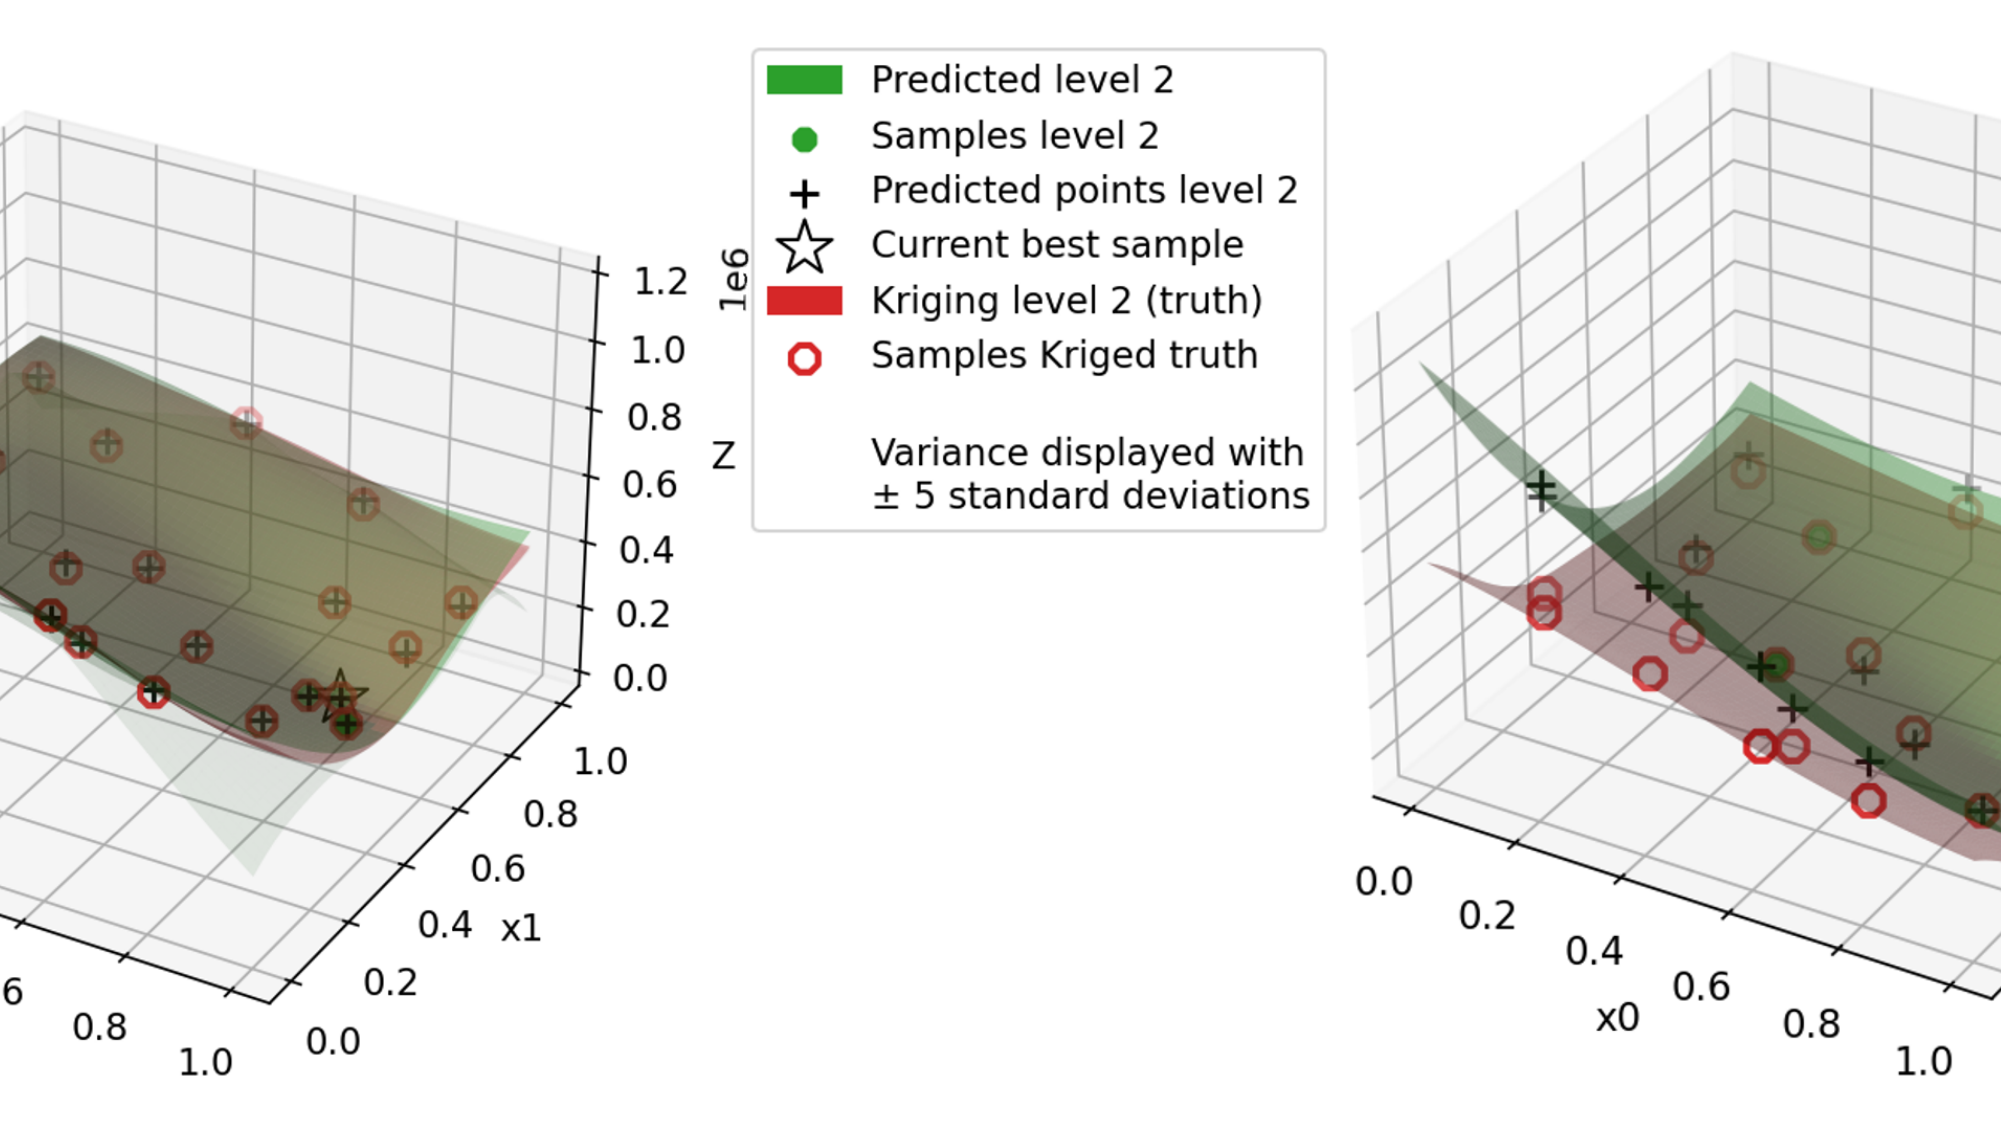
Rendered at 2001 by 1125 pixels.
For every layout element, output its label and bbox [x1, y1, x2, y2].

text_box [0, 46, 2000, 1079]
